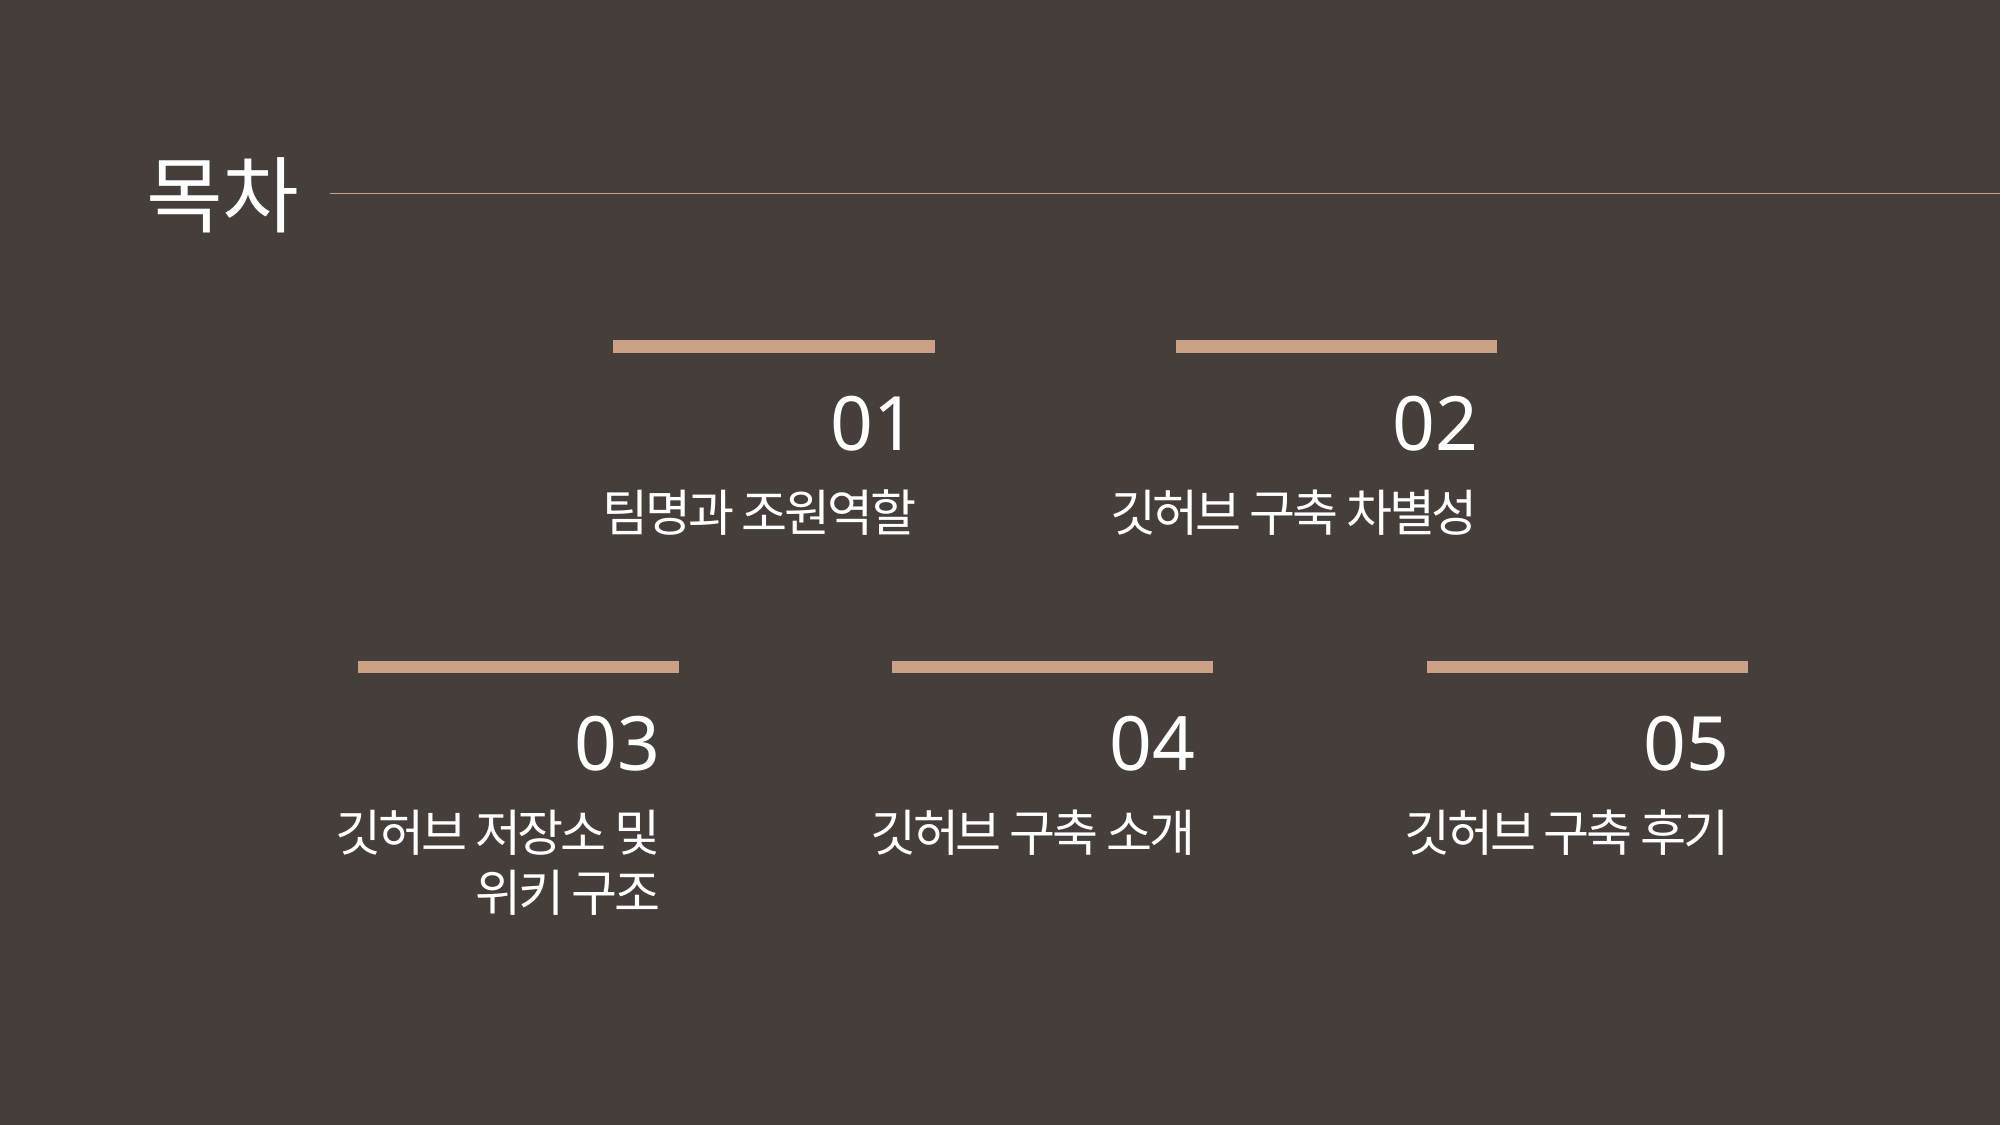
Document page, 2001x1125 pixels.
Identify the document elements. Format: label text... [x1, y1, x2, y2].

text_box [317, 666, 1748, 931]
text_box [1090, 346, 1497, 550]
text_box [584, 346, 935, 550]
text_box 목차 [131, 135, 315, 251]
